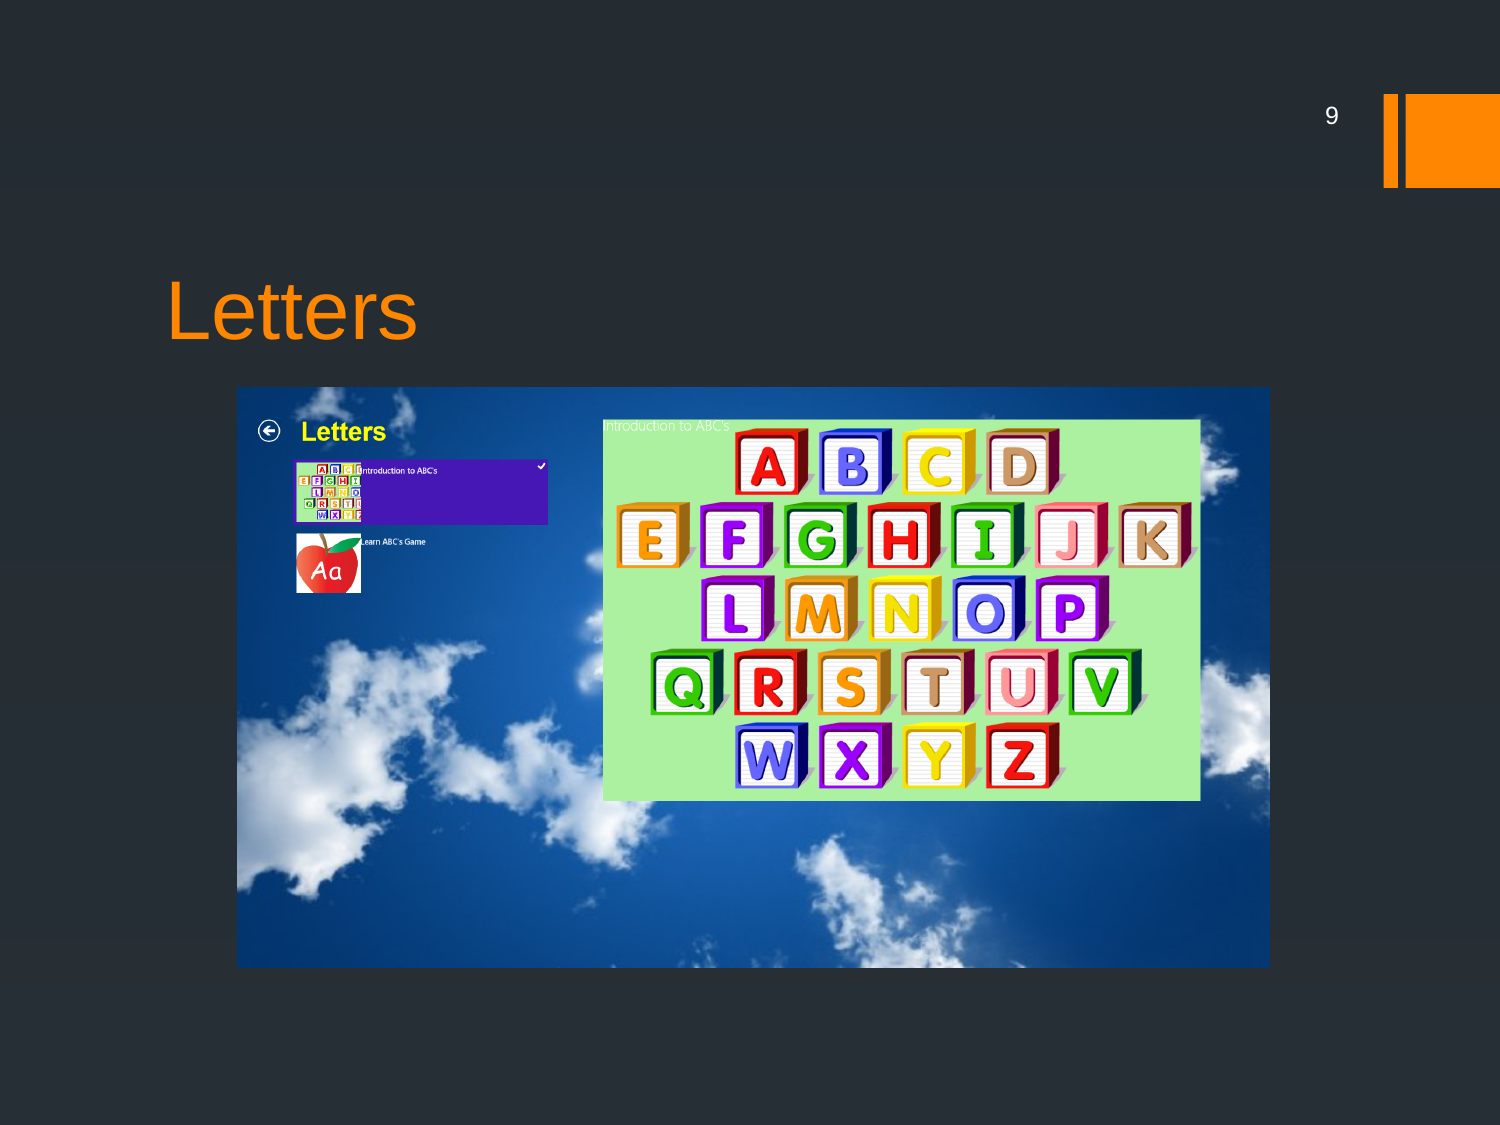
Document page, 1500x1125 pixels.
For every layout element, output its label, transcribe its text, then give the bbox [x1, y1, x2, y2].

title Letters [150, 174, 1350, 365]
slide_number 9 [1199, 90, 1355, 140]
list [236, 386, 1270, 969]
